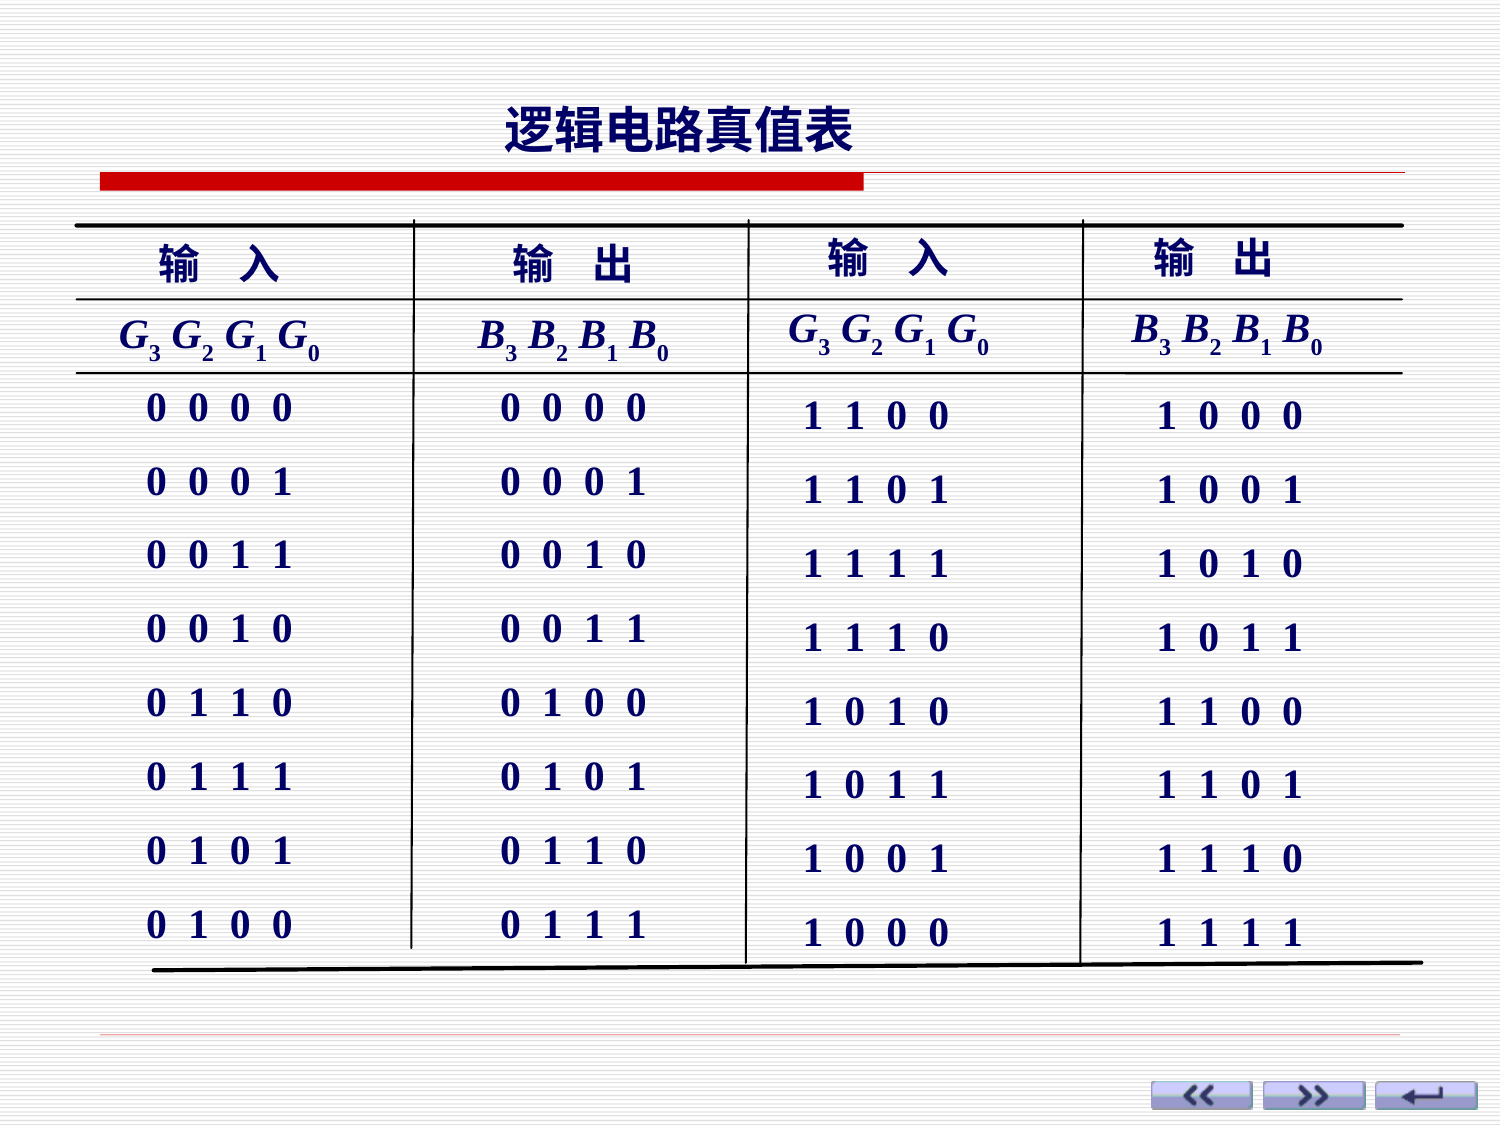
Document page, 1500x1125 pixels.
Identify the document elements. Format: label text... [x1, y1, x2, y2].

picture [0, 0, 1500, 1125]
text_box 逻辑电路真值表 [489, 30, 870, 166]
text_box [76, 219, 1441, 971]
